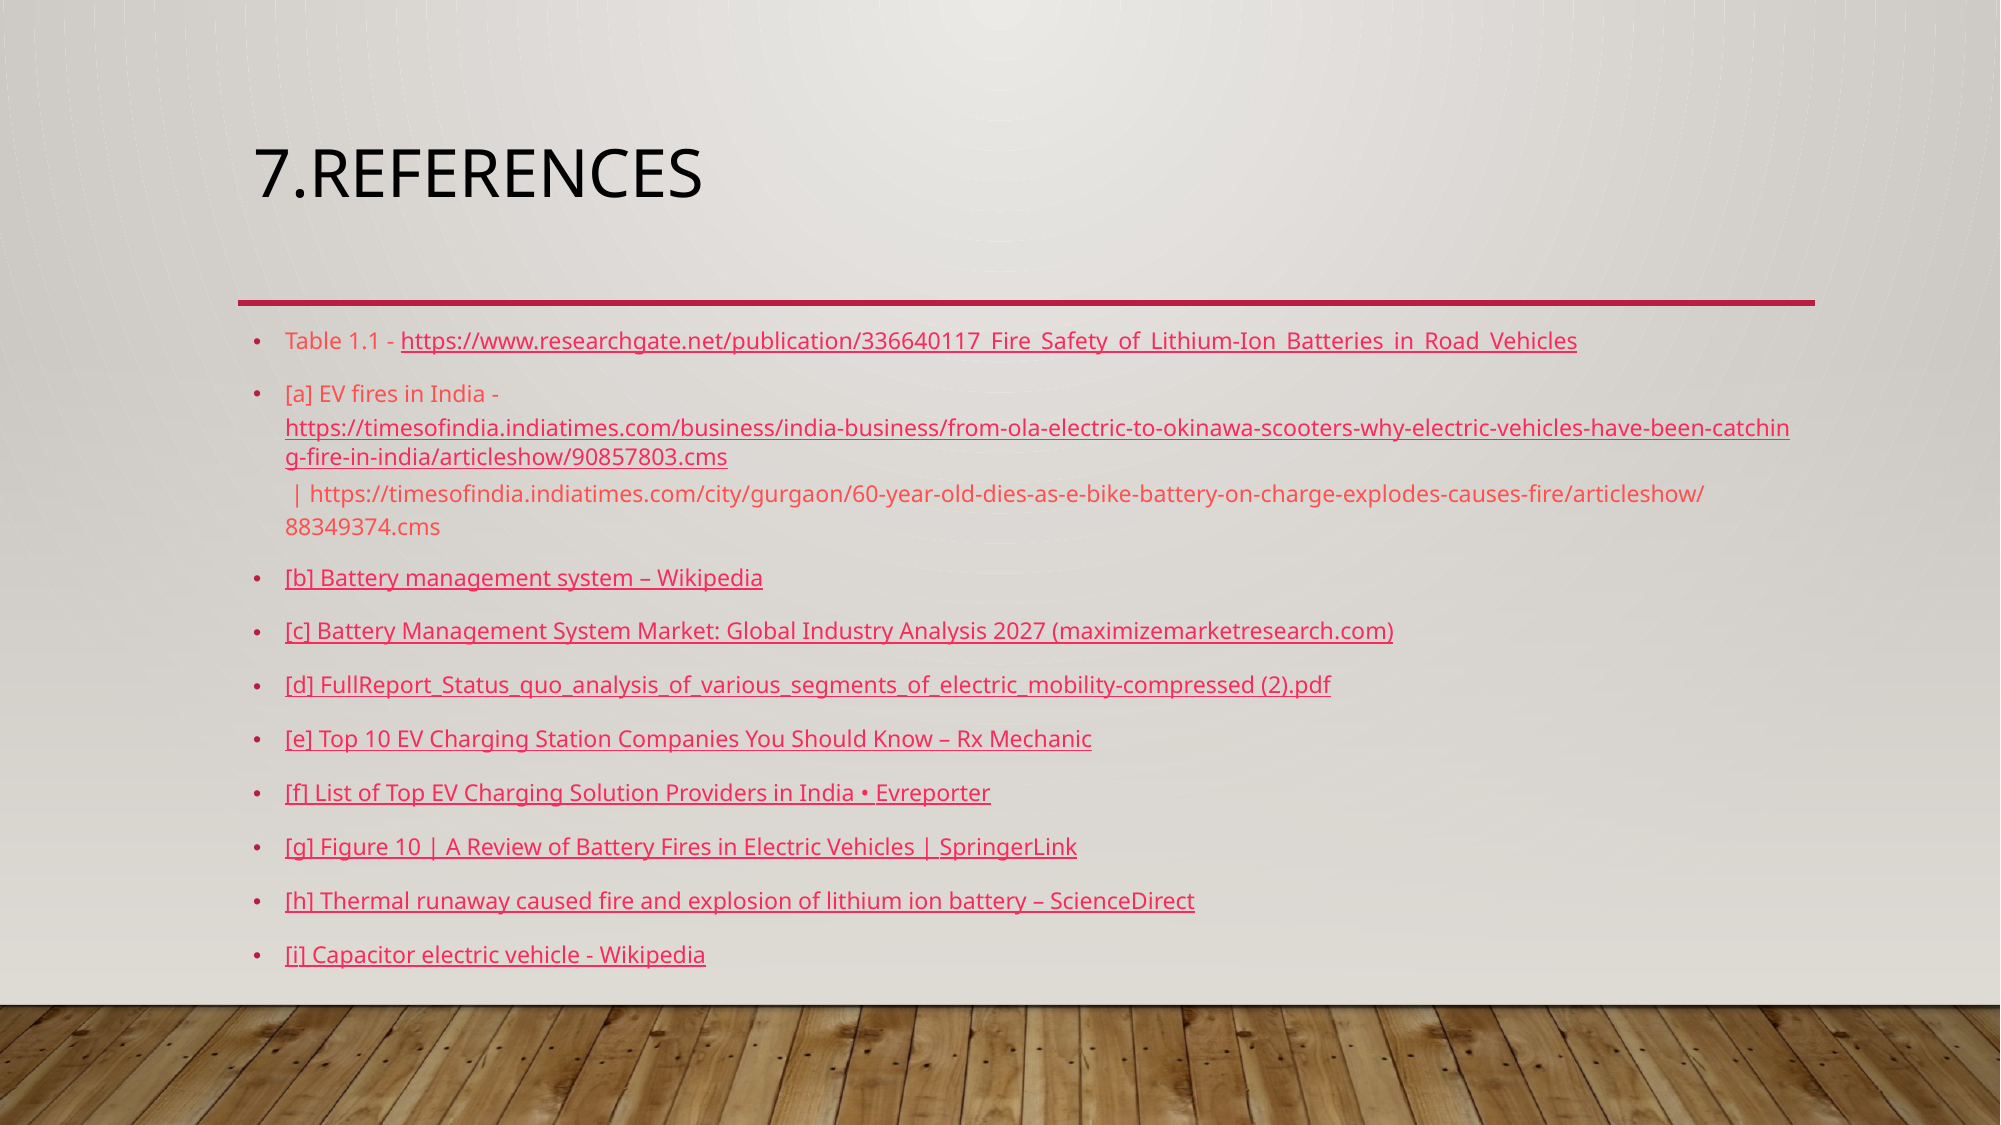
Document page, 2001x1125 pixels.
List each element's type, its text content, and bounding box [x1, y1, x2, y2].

title 7.REFERENCES [238, 131, 1814, 305]
list Table 1.1 - https://www.researchgate.net/publication/336640117_Fire_Safety_of_Lithium-Ion_Batteries_in_Road_Vehicles [a] EV fires in India - https://timesofindia.indiatimes.com/business/india-business/from-ola-electric-to-okinawa-scooters-why-electric-vehicles-have-been-catching-fire-in-india/articleshow/90857803.cms | https://timesofindia.indiatimes.com/city/gurgaon/60-year-old-dies-as-e-bike-battery-on-charge-explodes-causes-fire/articleshow/88349374.cms [b] Battery management system – Wikipedia [c] Battery Management System Market: Global Industry Analysis 2027 (maximizemarketresearch.com) [d] FullReport_Status_quo_analysis_of_various_segments_of_electric_mobility-compressed (2).pdf [e] Top 10 EV Charging Station Companies You Should Know – Rx Mechanic [f] List of Top EV Charging Solution Providers in India • Evreporter [g] Figure 10 | A Review of Battery Fires in Electric Vehicles | SpringerLink [h] Thermal runaway caused fire and explosion of lithium ion battery – ScienceDirect [i] Capacitor electric vehicle - Wikipedia [238, 312, 1814, 960]
picture [0, 1005, 2000, 1125]
